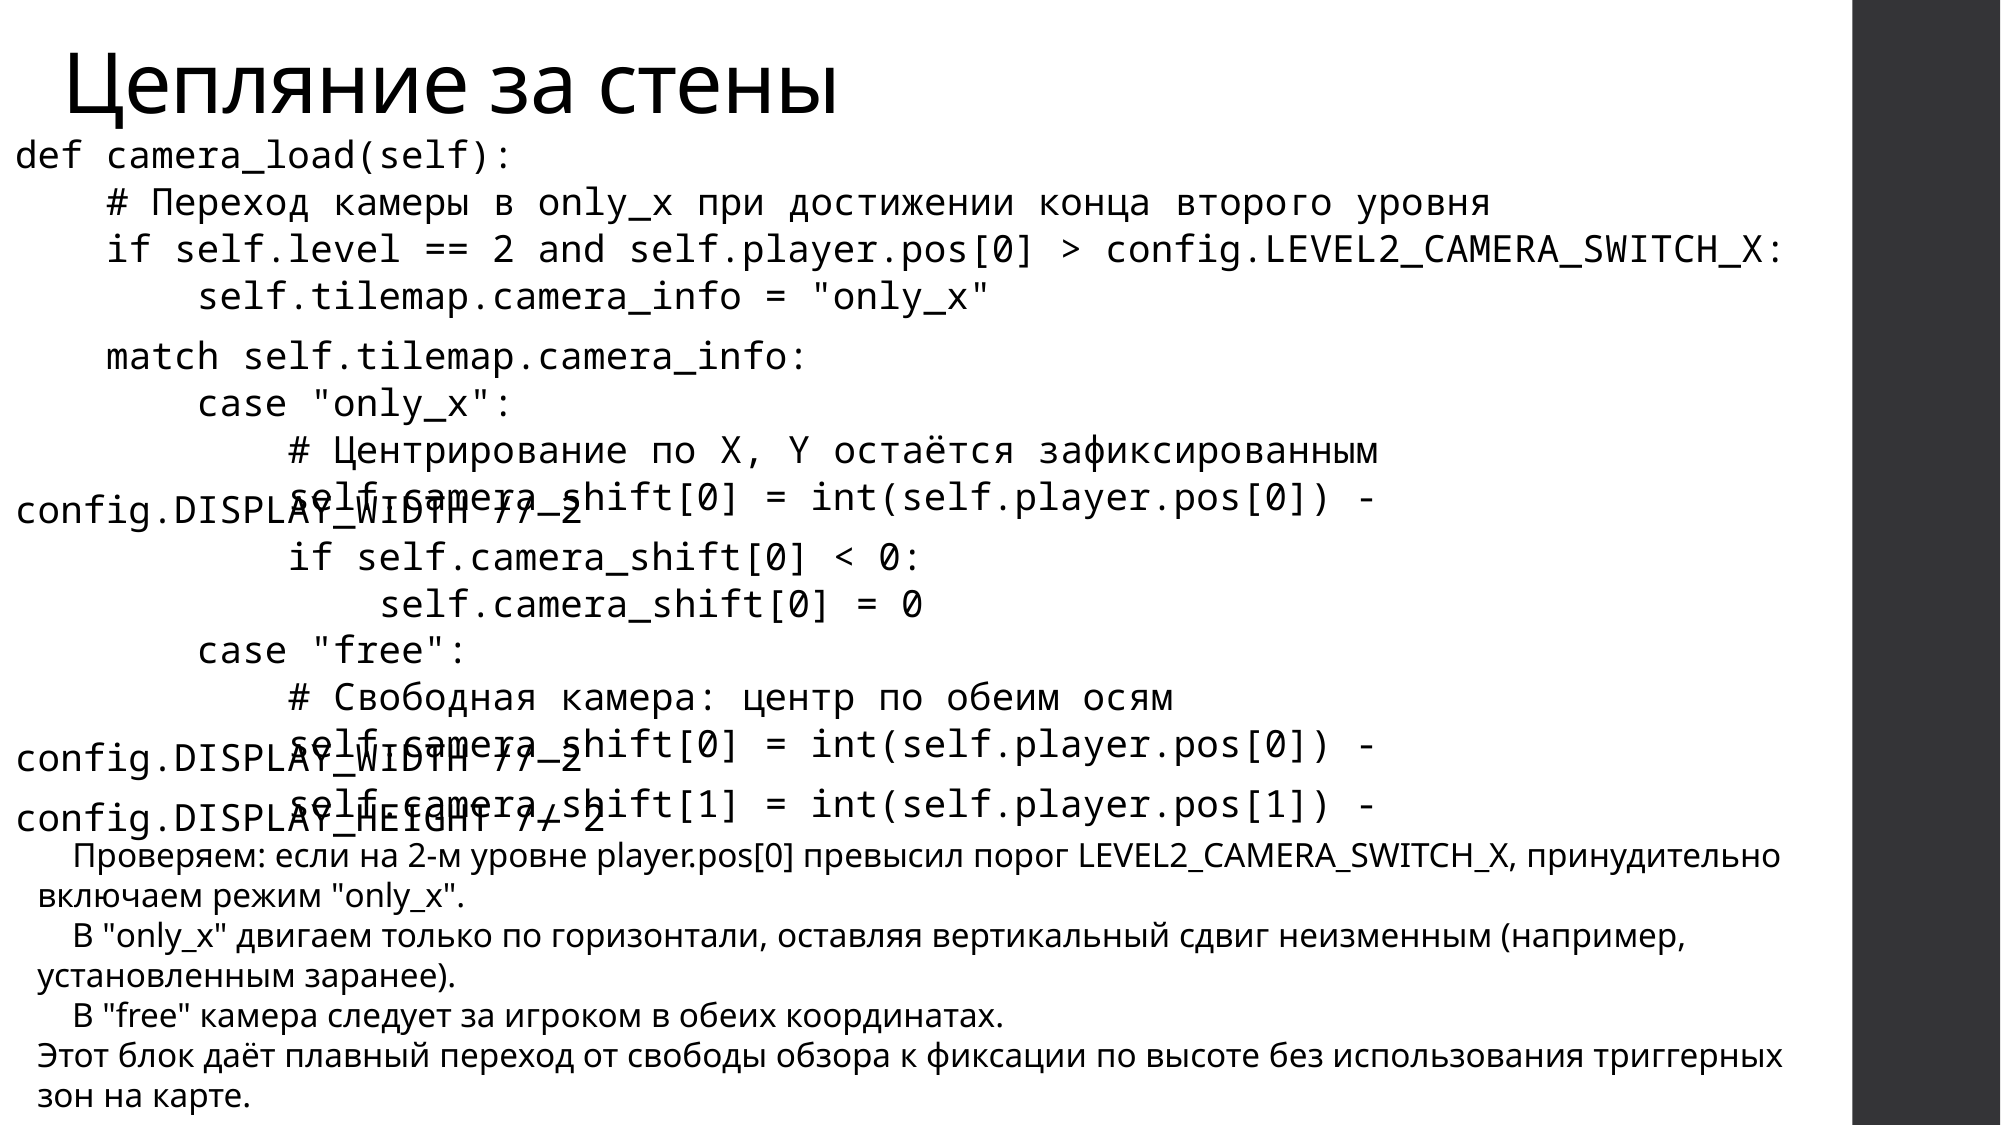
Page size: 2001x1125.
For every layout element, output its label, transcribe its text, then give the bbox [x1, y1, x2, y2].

title Цепляние за стены [48, 32, 1478, 139]
text_box Проверяем: если на 2-м уровне player.pos[0] превысил порог LEVEL2_CAMERA_SWITCH_X, принудительно включаем режим "only_x". В "only_x" двигаем только по горизонтали, оставляя вертикальный сдвиг неизменным (например, установленным заранее). В "free" камера следует за игроком в обеих координатах. Этот блок даёт плавный переход от свободы обзора к фиксации по высоте без использования триггерных зон на карте. [22, 827, 1844, 1122]
list def camera_load(self): # Переход камеры в only_x при достижении конца второго уровня if self.level == 2 and self.player.pos[0] > config.LEVEL2_CAMERA_SWITCH_X: self.tilemap.camera_info = "only_x" match self.tilemap.camera_info: case "only_x": # Центрирование по X, Y остаётся зафиксированным self.camera_shift[0] = int(self.player.pos[0]) - config.DISPLAY_WIDTH // 2 if self.camera_shift[0] < 0: self.camera_shift[0] = 0 case "free": # Свободная камера: центр по обеим осям self.camera_shift[0] = int(self.player.pos[0]) - config.DISPLAY_WIDTH // 2 self.camera_shift[1] = int(self.player.pos[1]) - config.DISPLAY_HEIGHT // 2 [0, 150, 1862, 928]
